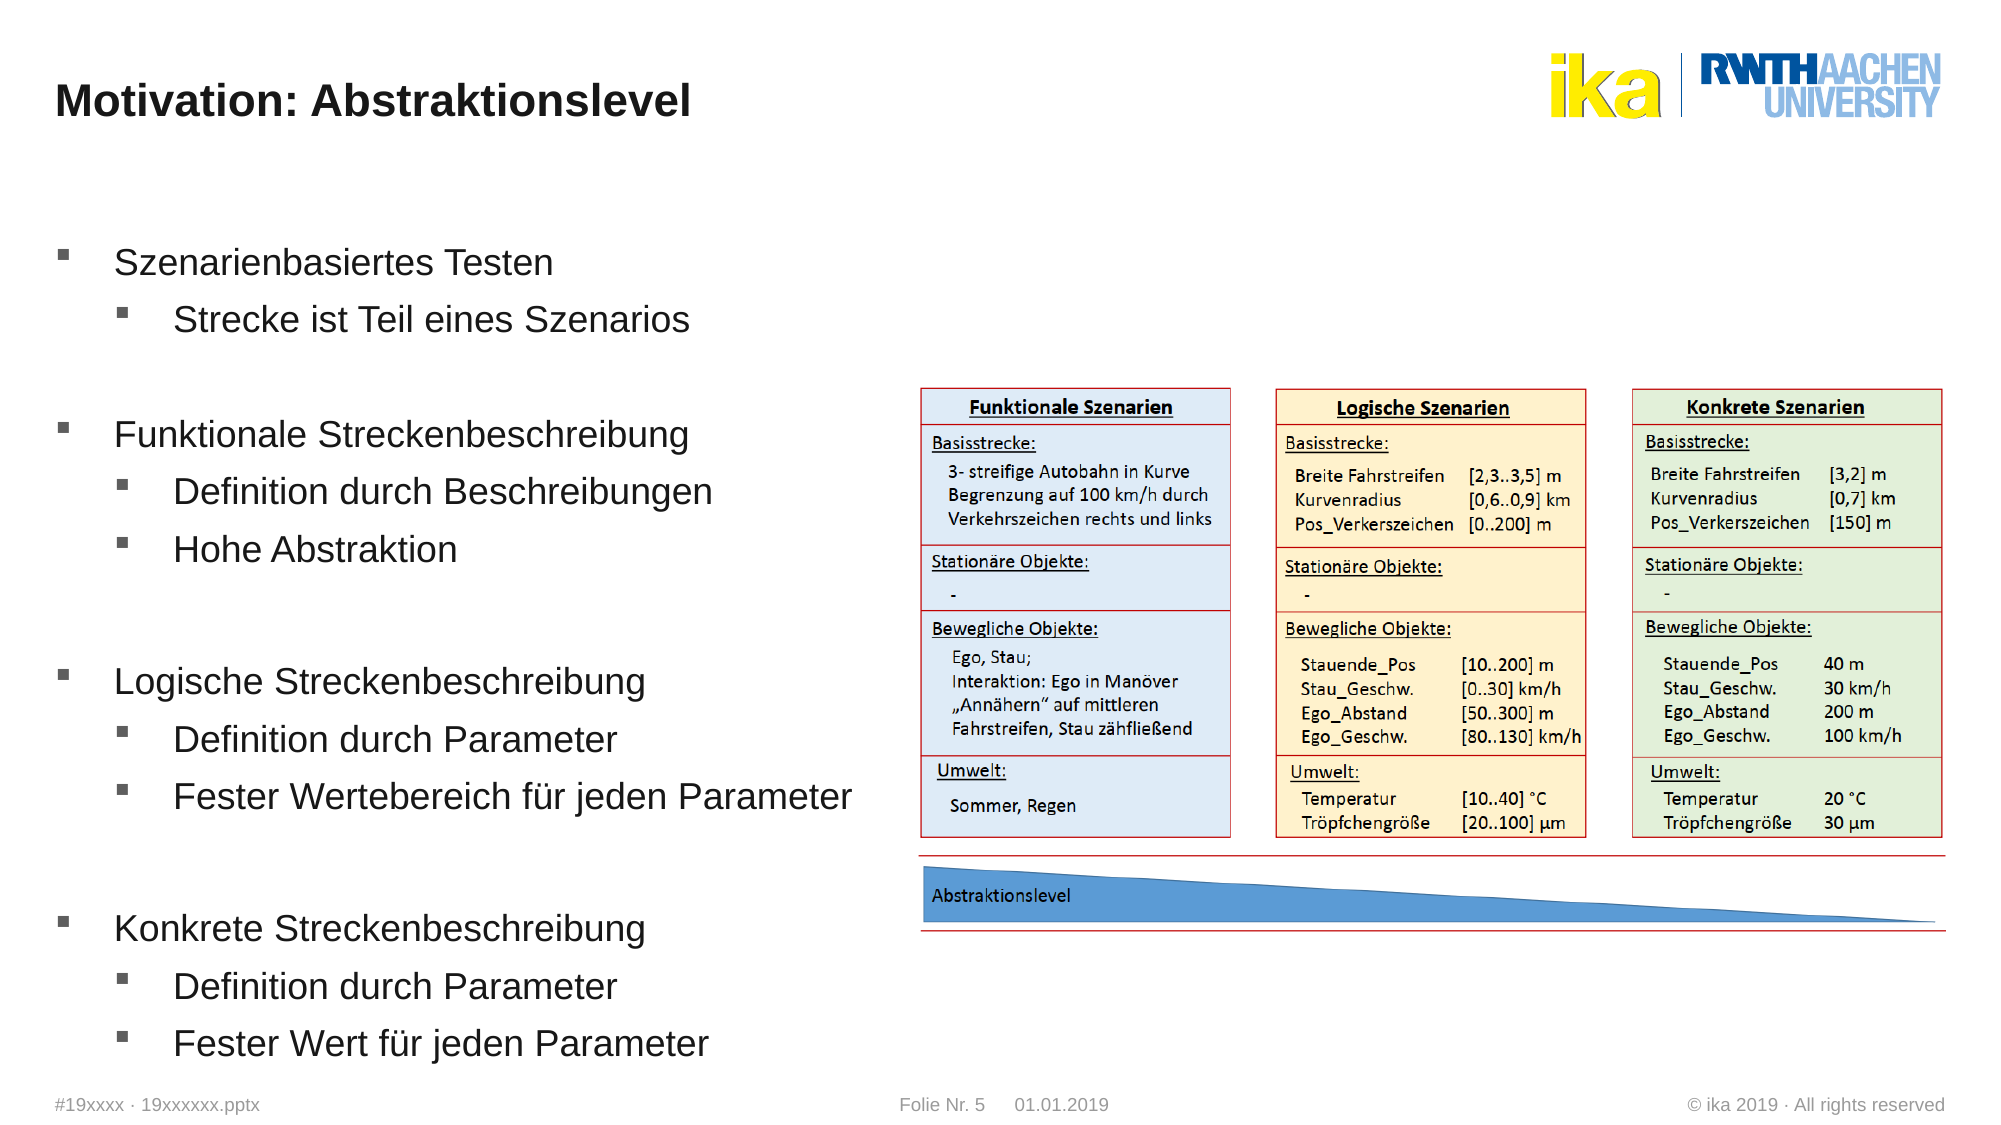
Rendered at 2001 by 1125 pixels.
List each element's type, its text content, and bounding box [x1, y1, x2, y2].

picture [917, 385, 1946, 934]
list Szenarienbasiertes Testen Strecke ist Teil eines Szenarios Funktionale Streckenbeschreibung Definition durch Beschreibungen Hohe Abstraktion Logische Streckenbeschreibung Definition durch Parameter Fester Wertebereich für jeden Parameter Konkrete Streckenbeschreibung Definition durch Parameter Fester Wert für jeden Parameter [54, 237, 1946, 1082]
title Motivation: Abstraktionslevel [54, 31, 1496, 126]
